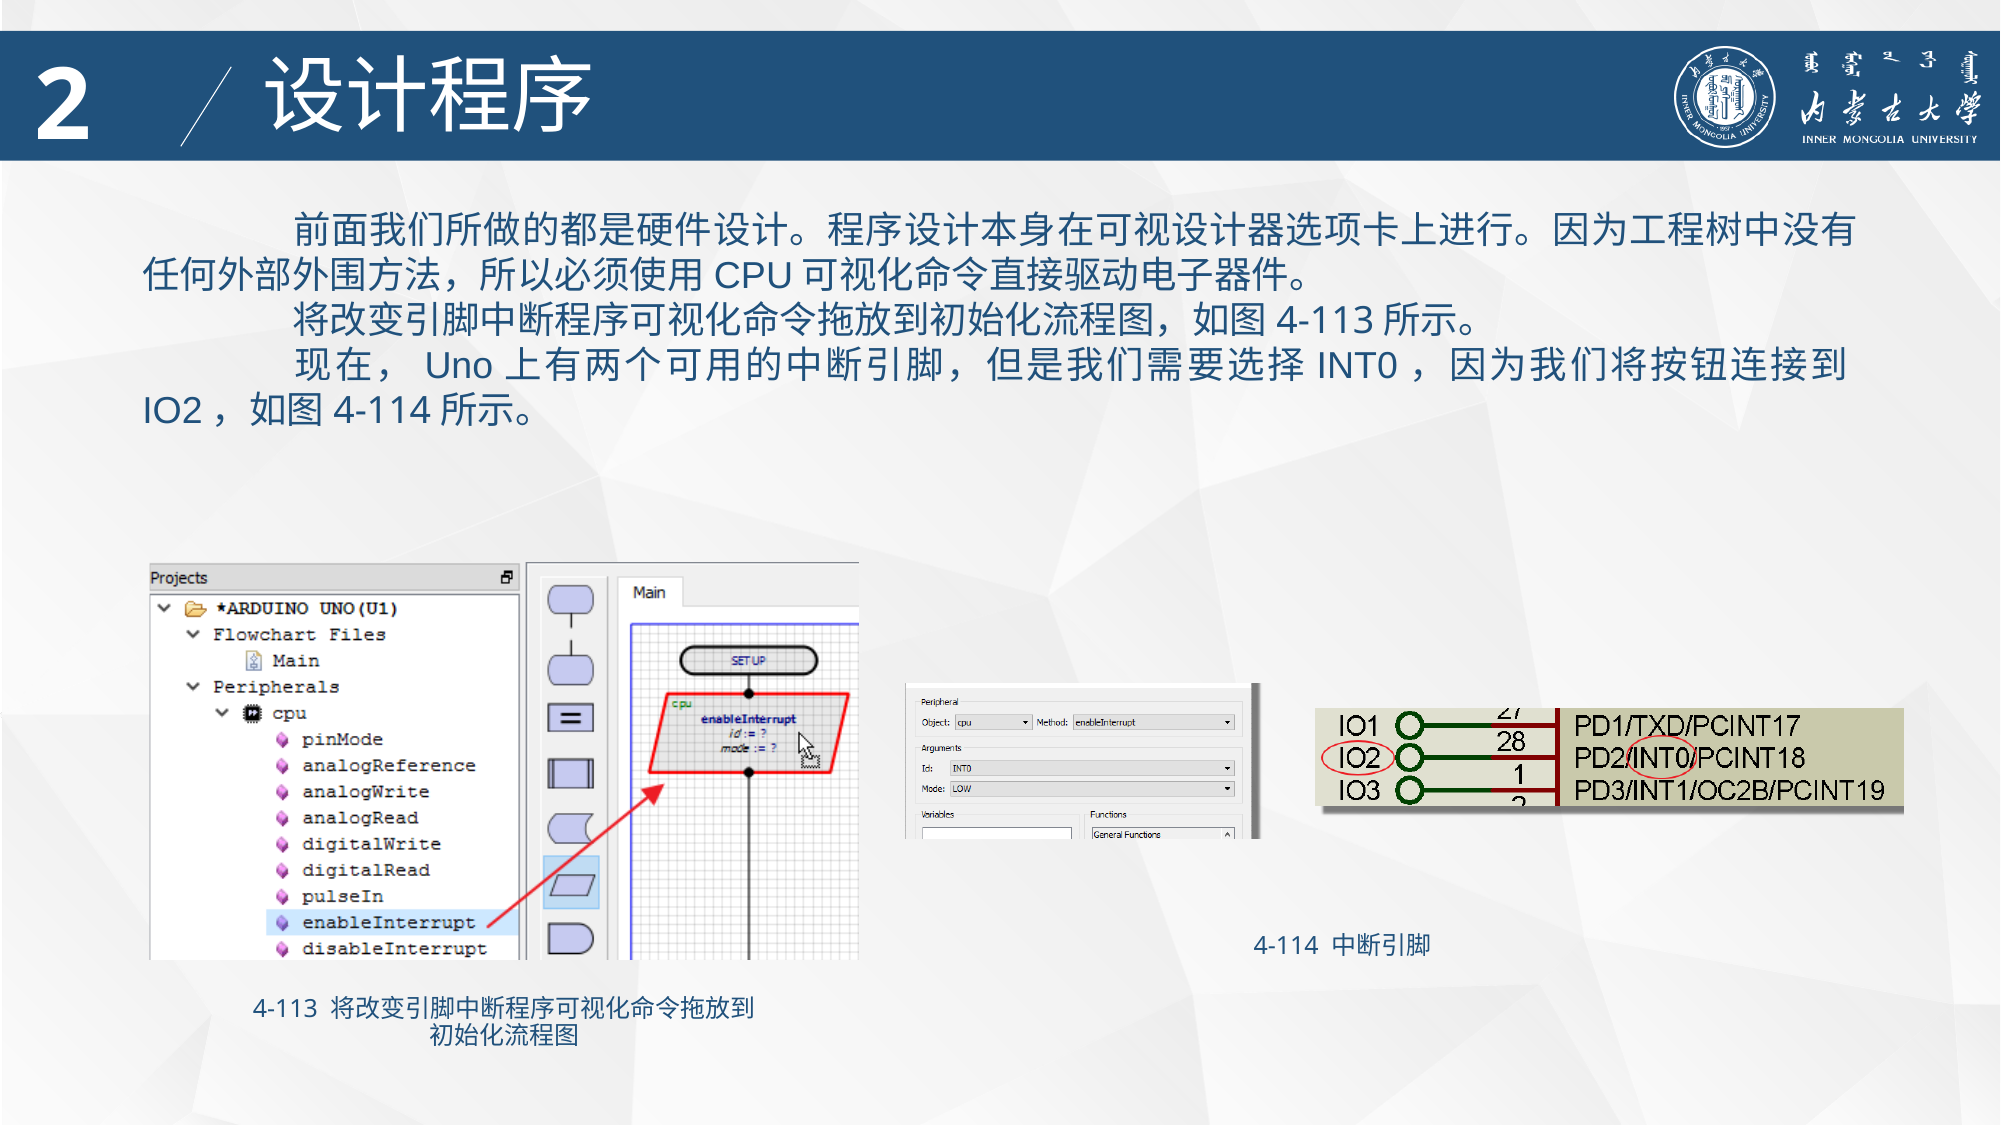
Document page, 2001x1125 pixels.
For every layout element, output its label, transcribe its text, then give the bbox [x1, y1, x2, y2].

text_box 4-114 中断引脚 [1070, 925, 1614, 1015]
list 设计程序 [247, 45, 1036, 134]
list 2 [19, 45, 200, 212]
picture [0, 0, 2001, 1125]
picture [1673, 46, 1986, 150]
text_box 4-113 将改变引脚中断程序可视化命令拖放到初始化流程图 [232, 988, 776, 1078]
text_box 前面我们所做的都是硬件设计。程序设计本身在可视设计器选项卡上进行。因为工程树中没有任何外部外围方法，所以必须使用CPU可视化命令直接驱动电子器件。 将改变引脚中断程序可视化命令拖放到初始化流程图，如图4-113所示。 现在，Uno上有两个可用的中断引脚，但是我们需要选择INT0，因为我们将按钮连接到IO2，如图4-114所示。 [127, 198, 1873, 439]
